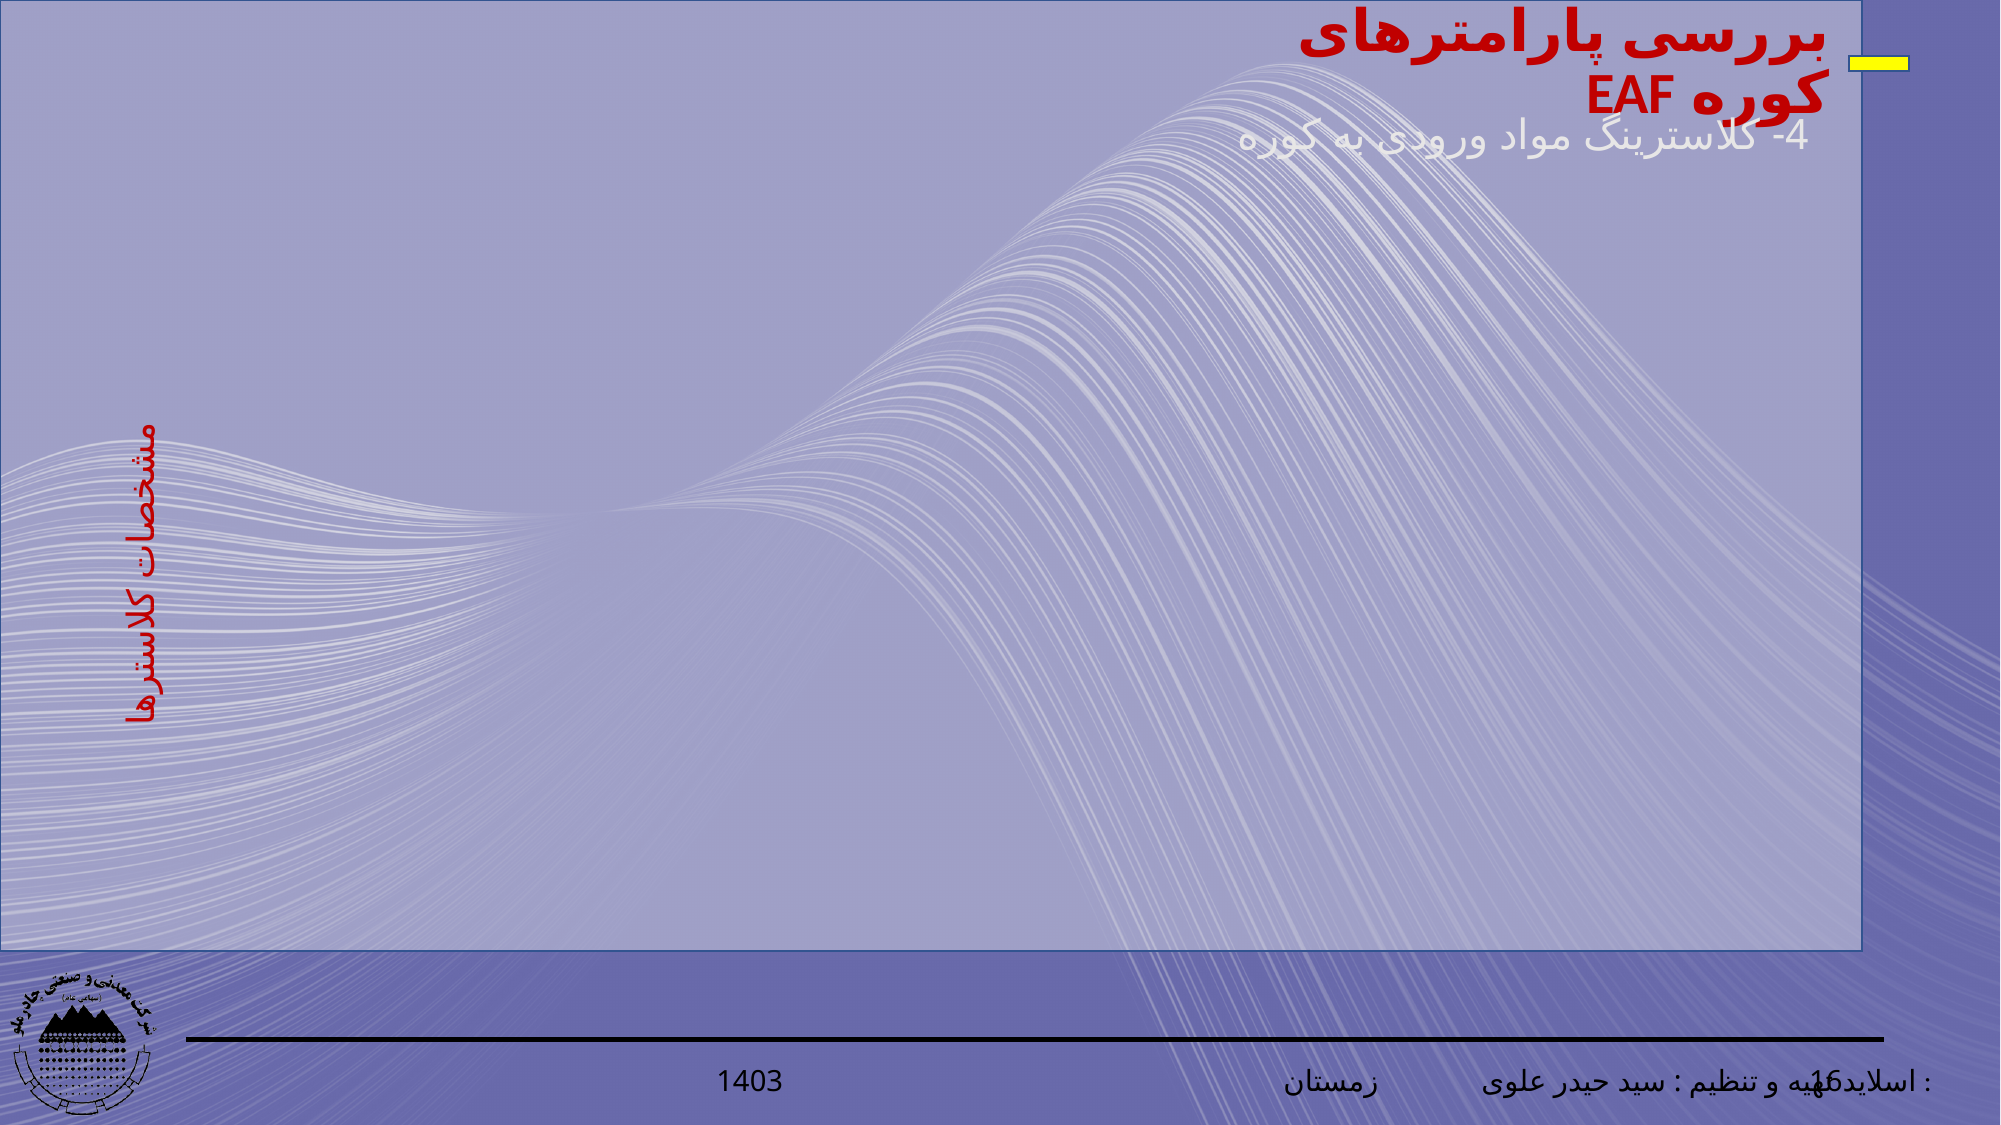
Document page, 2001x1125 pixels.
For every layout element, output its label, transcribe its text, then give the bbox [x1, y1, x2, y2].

list 4- کلاسترینگ مواد ورودی به کوره [1, 1, 1861, 950]
slide_number 16اسلاید : [1503, 1052, 1954, 1113]
list مشخصات کلاسترها [114, 318, 191, 830]
list 4- کلاسترینگ مواد ورودی به کوره [1006, 106, 1824, 182]
picture [0, 0, 2001, 1125]
footer تهیه و تنظیم : سید حیدر علوی زمستان 1403 [699, 1052, 1300, 1113]
